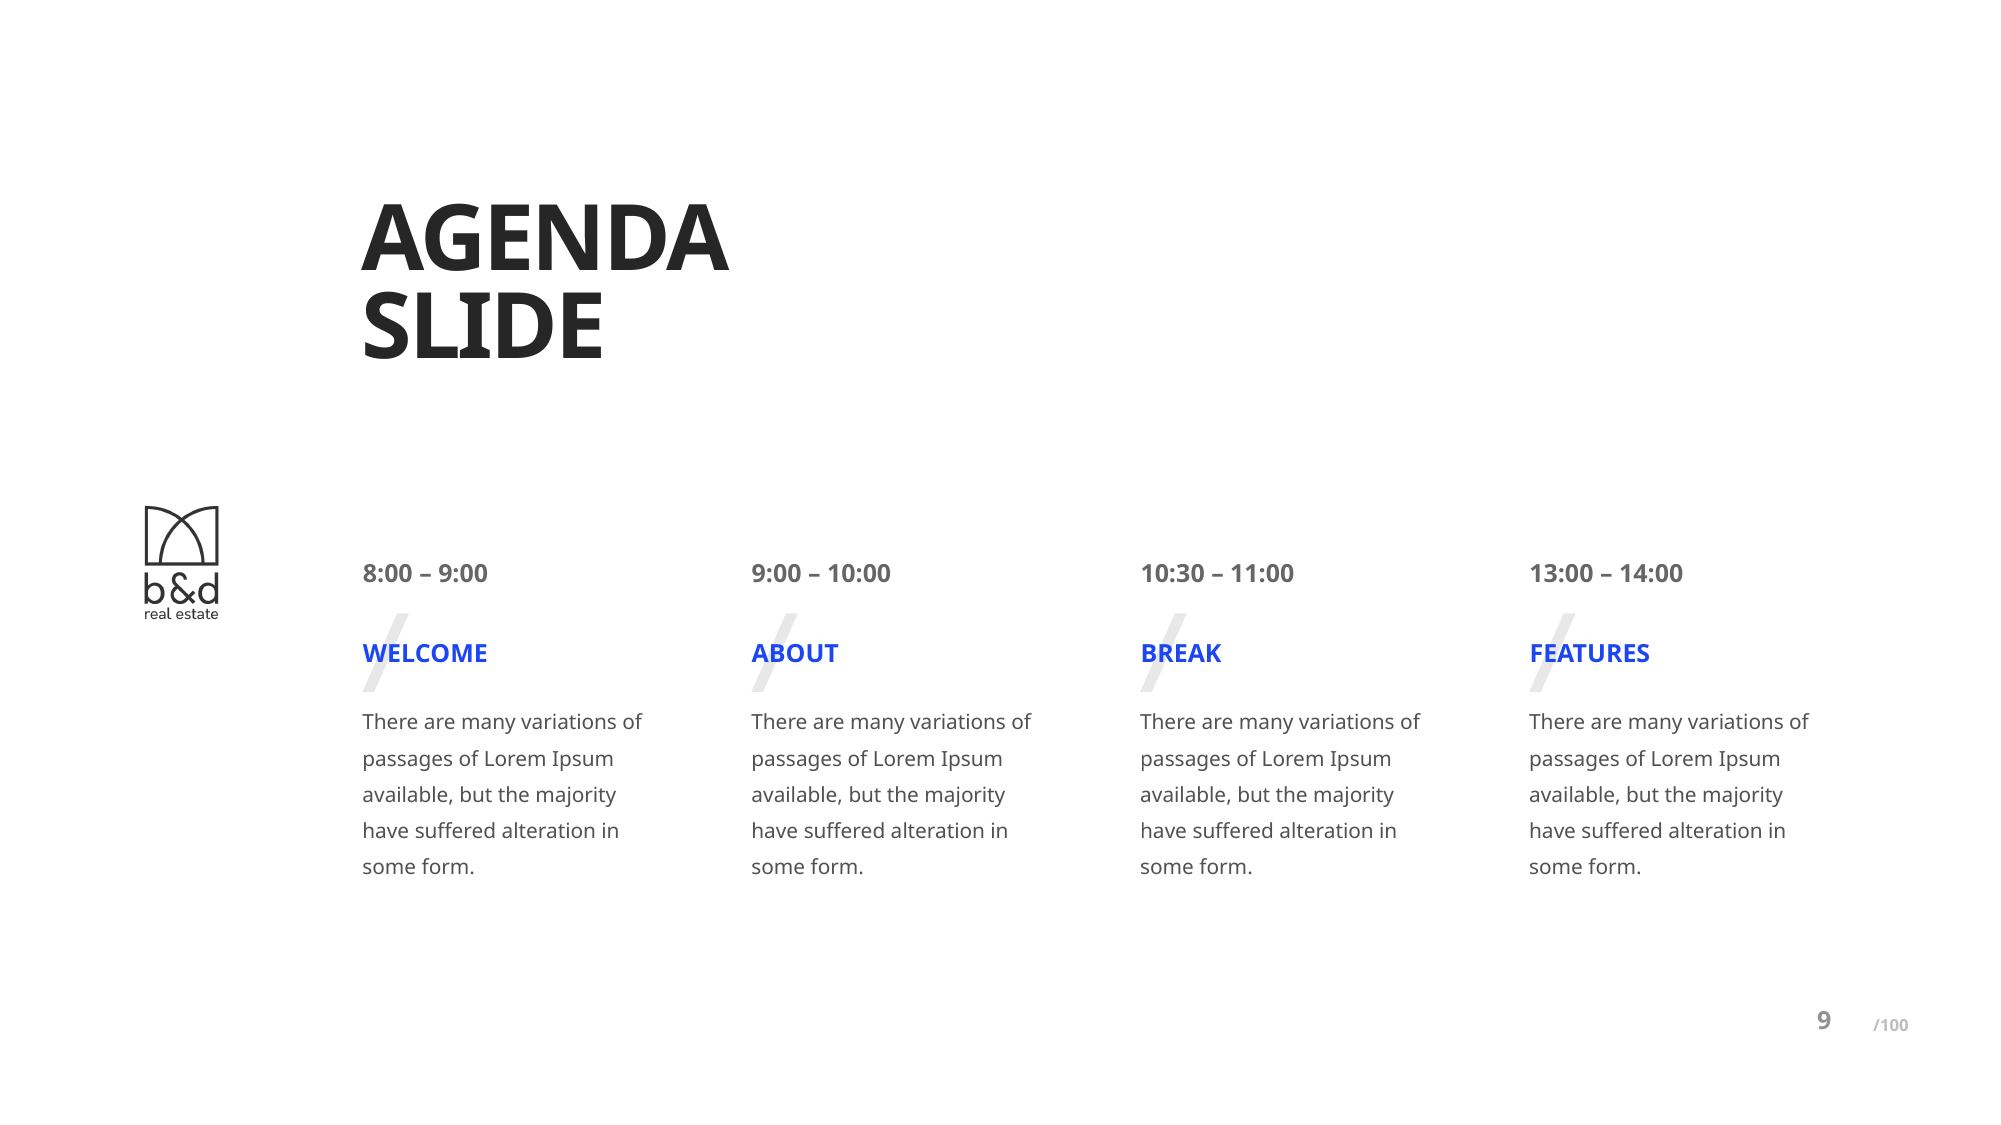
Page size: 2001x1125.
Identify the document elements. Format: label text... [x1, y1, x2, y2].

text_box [362, 549, 651, 885]
title AGENDA SLIDE [361, 168, 1305, 413]
slide_number 9 [1817, 1002, 1902, 1040]
picture [143, 505, 219, 620]
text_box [1529, 549, 1817, 885]
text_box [1140, 549, 1429, 885]
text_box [751, 549, 1040, 885]
